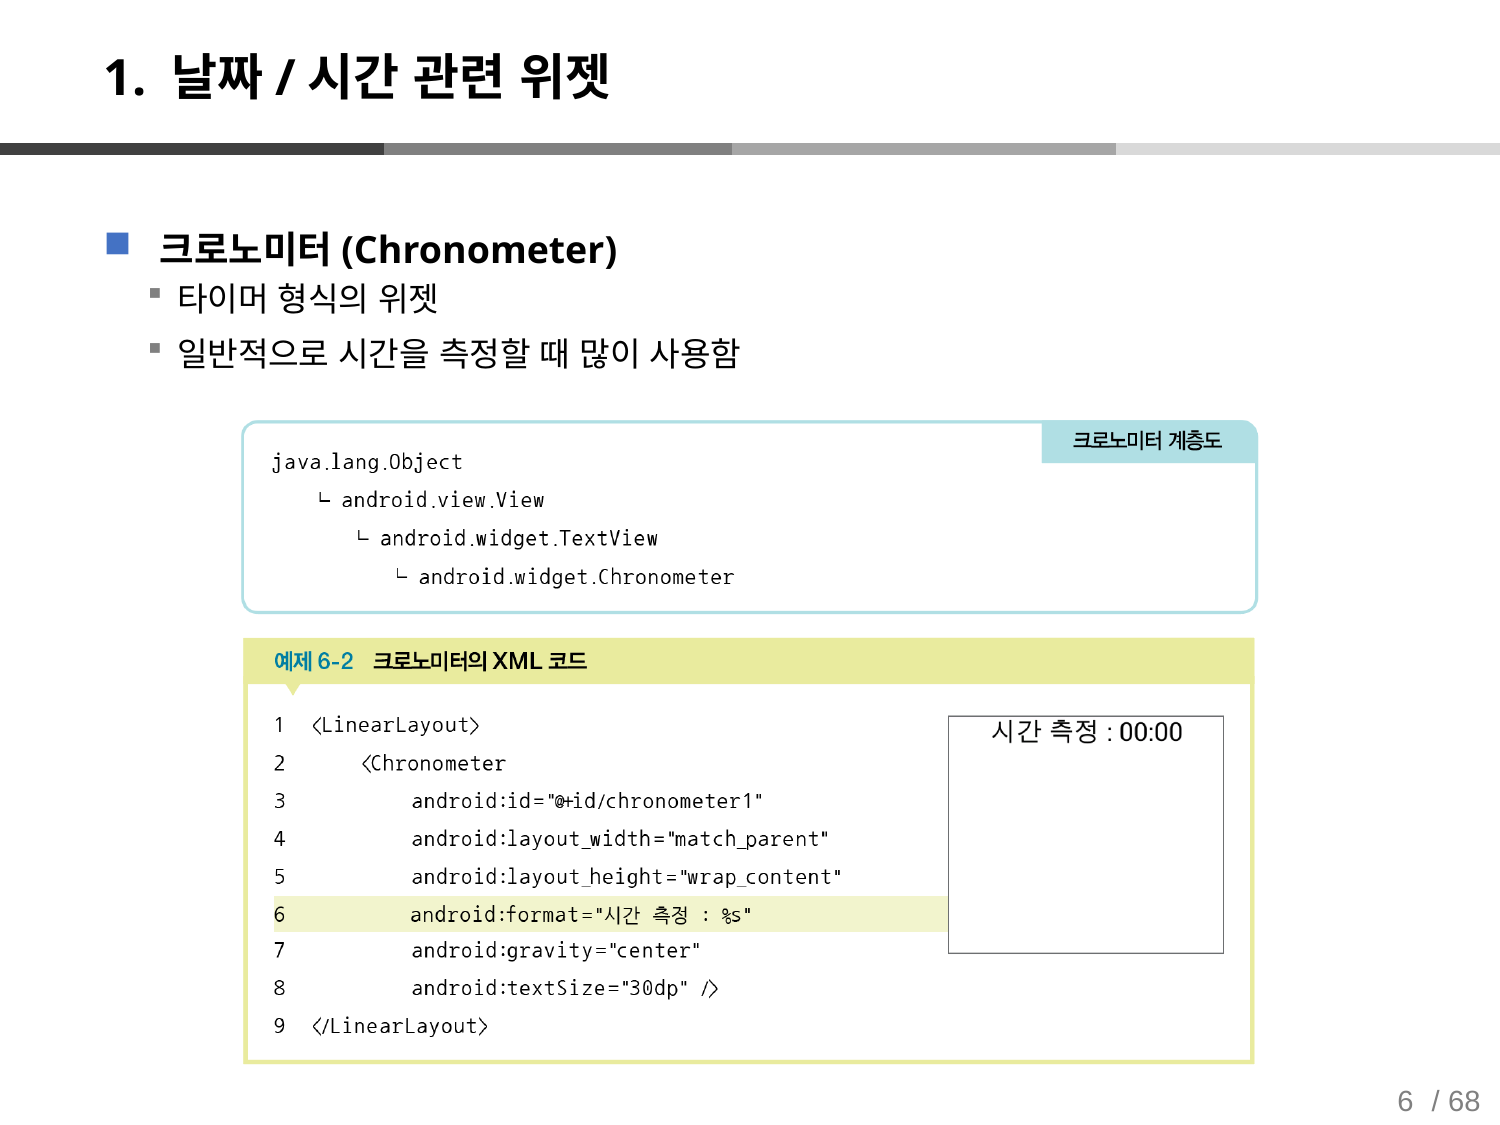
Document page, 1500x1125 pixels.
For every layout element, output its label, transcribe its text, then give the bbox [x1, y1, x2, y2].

title 1. 날짜/시간 관련 위젯 [88, 30, 1211, 121]
list 크로노미터(Chronometer) 타이머 형식의 위젯 일반적으로 시간을 측정할 때 많이 사용함 [88, 196, 1436, 1083]
picture [234, 414, 1266, 622]
picture [233, 627, 1267, 1074]
